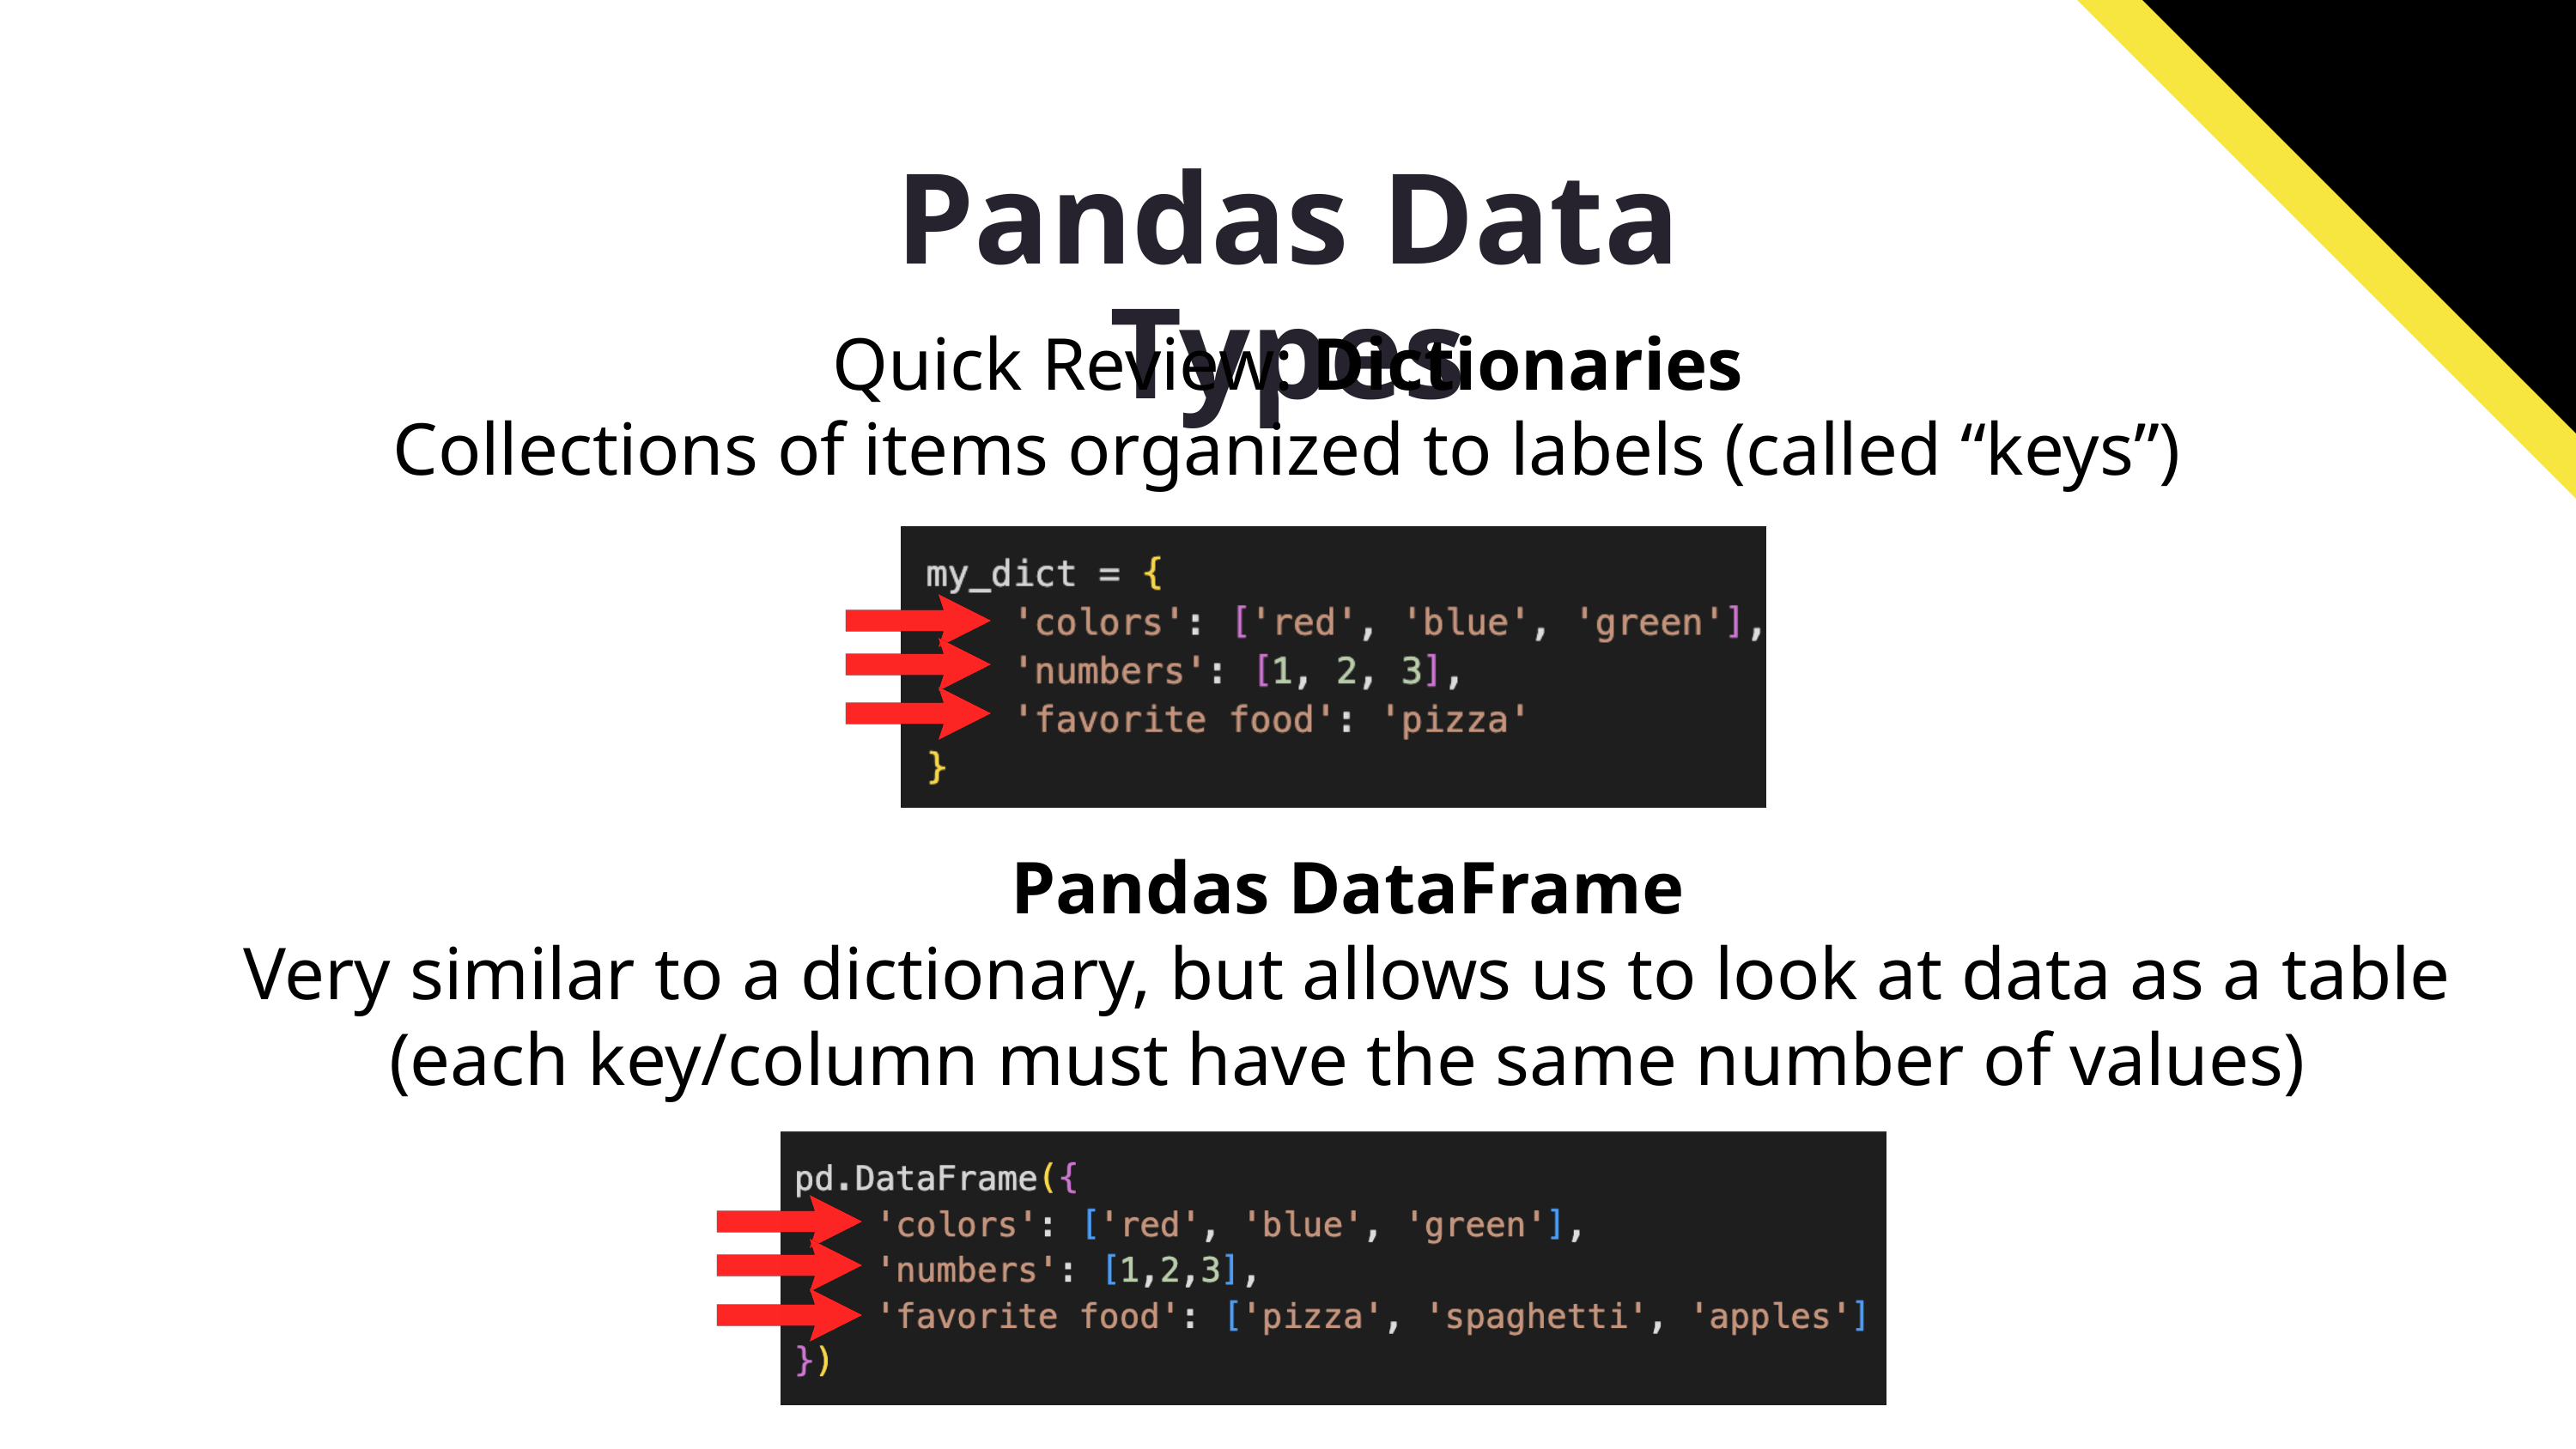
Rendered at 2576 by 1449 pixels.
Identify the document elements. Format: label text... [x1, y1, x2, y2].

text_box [2202, 0, 2576, 325]
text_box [2173, 0, 2576, 361]
picture [708, 1131, 1886, 1406]
text_box Pandas DataFrame Very similar to a dictionary, but allows us to look at data as a table (each key/column must have the same number of values) [199, 829, 2497, 1210]
text_box Pandas Data Types [760, 142, 1816, 305]
picture [835, 525, 1766, 809]
text_box Quick Review: Dictionaries Collections of items organized to labels (called “keys”) [139, 305, 2437, 503]
